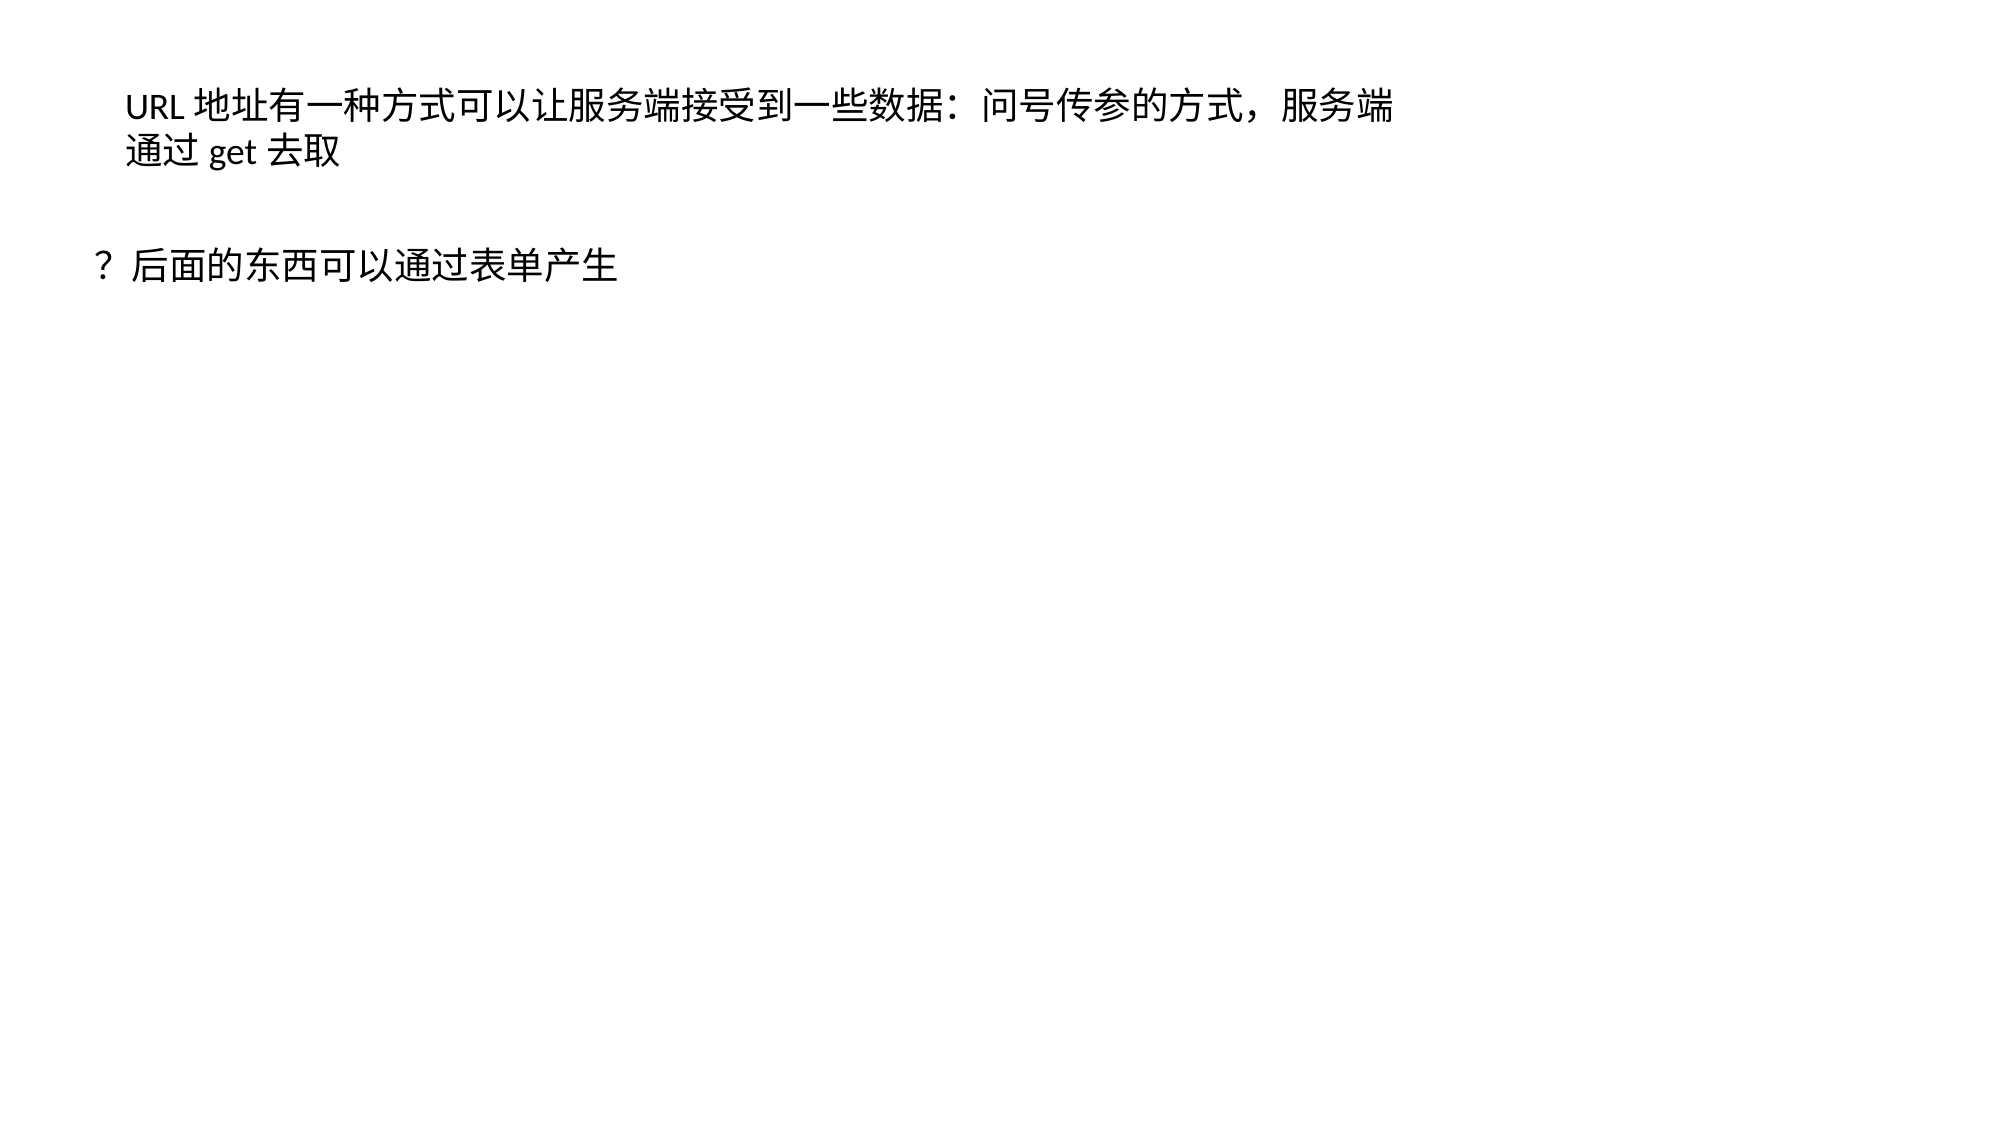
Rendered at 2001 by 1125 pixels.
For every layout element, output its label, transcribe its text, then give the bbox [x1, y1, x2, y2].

text_box ？后面的东西可以通过表单产生 [79, 234, 1161, 295]
text_box URL地址有一种方式可以让服务端接受到一些数据：问号传参的方式，服务端通过get去取 [110, 74, 1437, 180]
